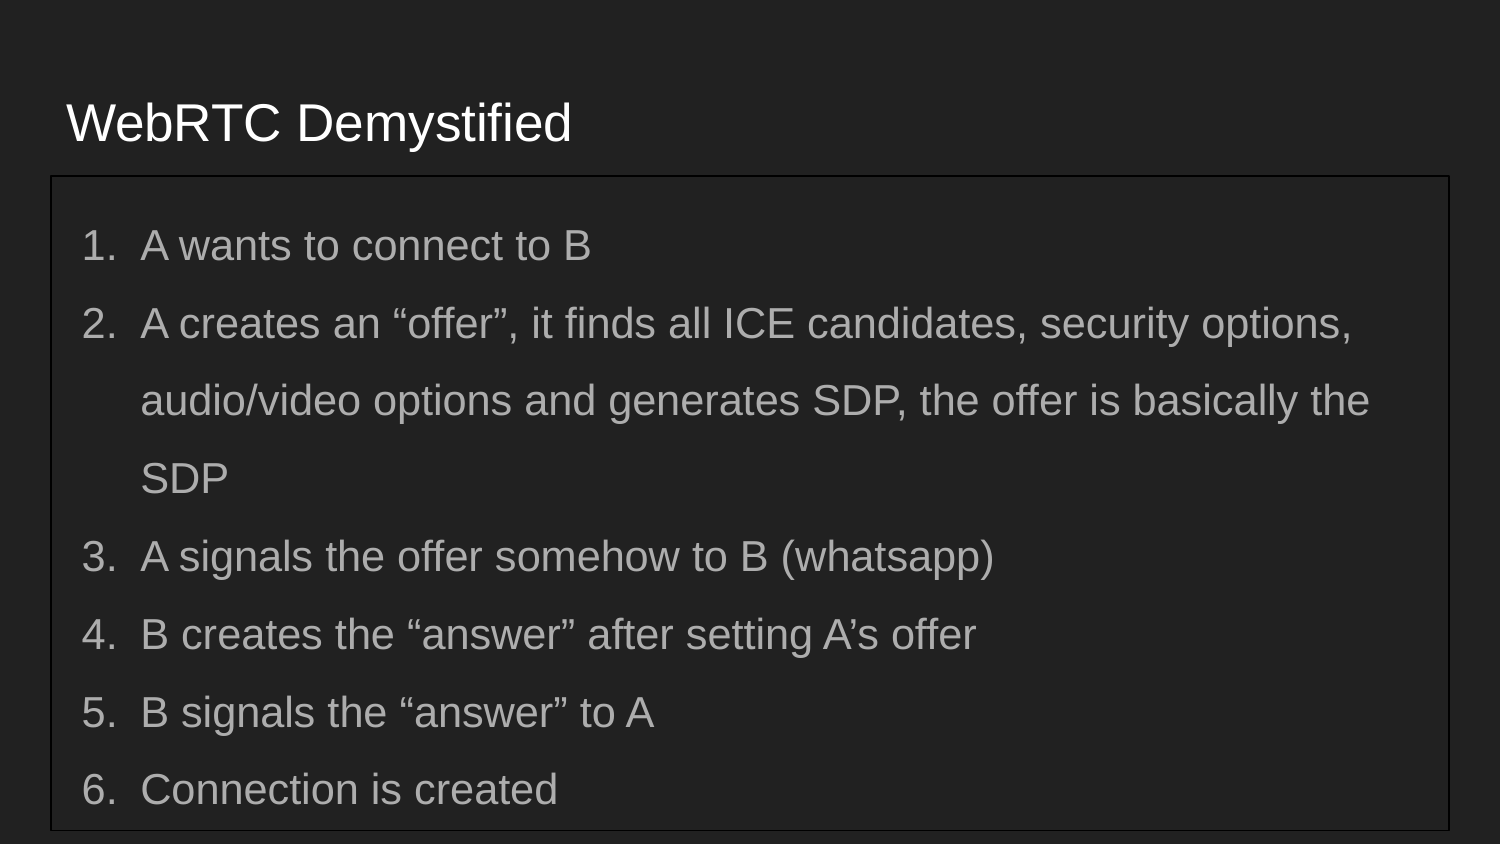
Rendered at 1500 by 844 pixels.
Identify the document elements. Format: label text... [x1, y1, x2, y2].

list A wants to connect to B A creates an “offer”, it finds all ICE candidates, security options, audio/video options and generates SDP, the offer is basically the SDP A signals the offer somehow to B (whatsapp) B creates the “answer” after setting A’s offer B signals the “answer” to A Connection is created [51, 175, 1449, 831]
title WebRTC Demystified [51, 72, 1449, 167]
